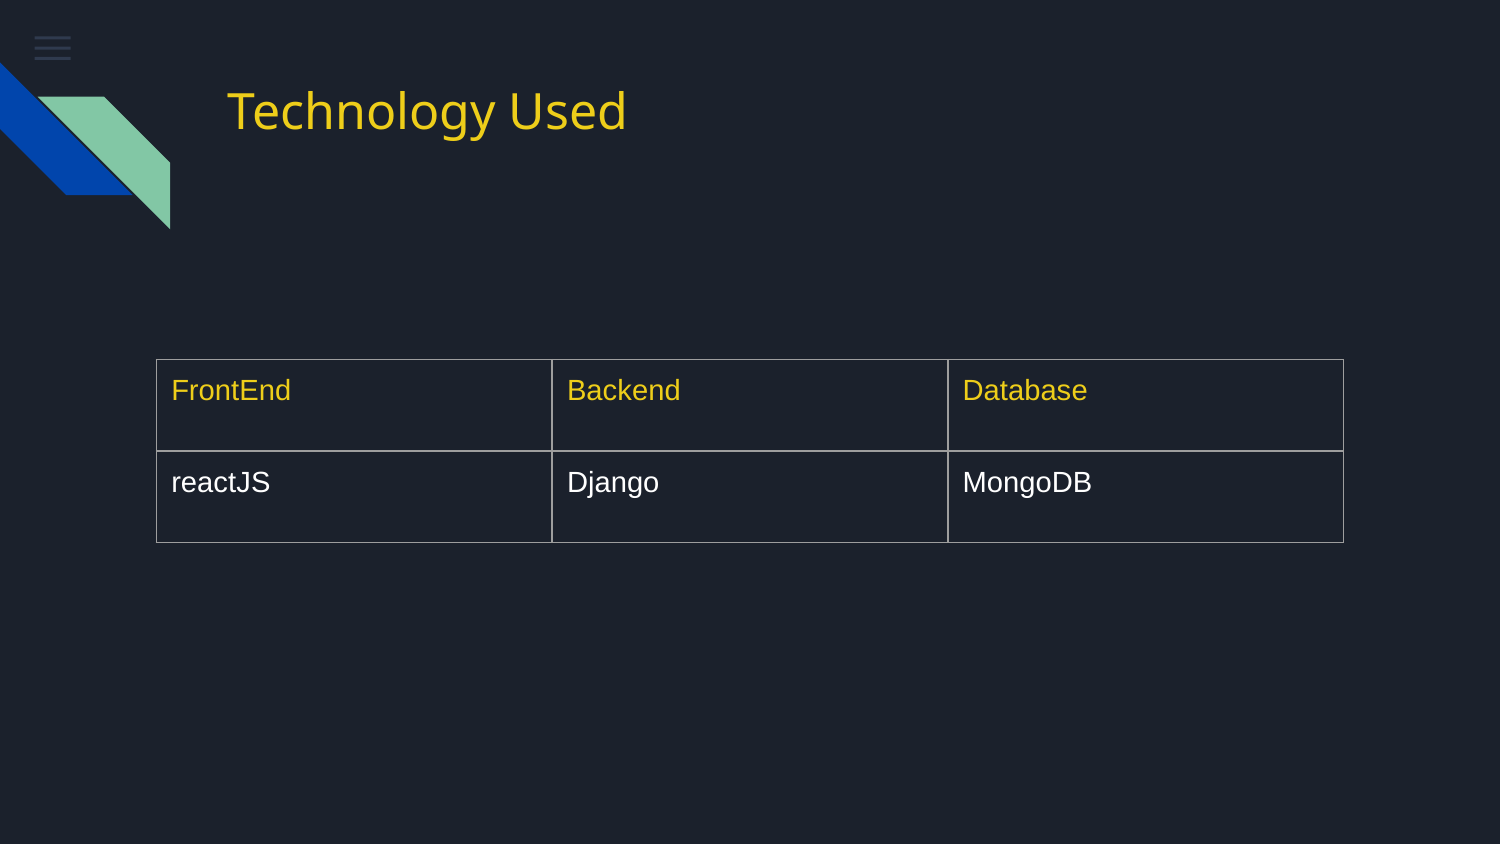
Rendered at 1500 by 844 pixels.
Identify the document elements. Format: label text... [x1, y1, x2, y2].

table_header Backend [553, 360, 947, 450]
table_cell Django [553, 452, 947, 542]
table_cell MongoDB [949, 452, 1343, 542]
table_cell reactJS [157, 452, 551, 542]
title Technology Used [212, 64, 1368, 215]
table_header FrontEnd [157, 360, 551, 450]
table_header Database [949, 360, 1343, 450]
